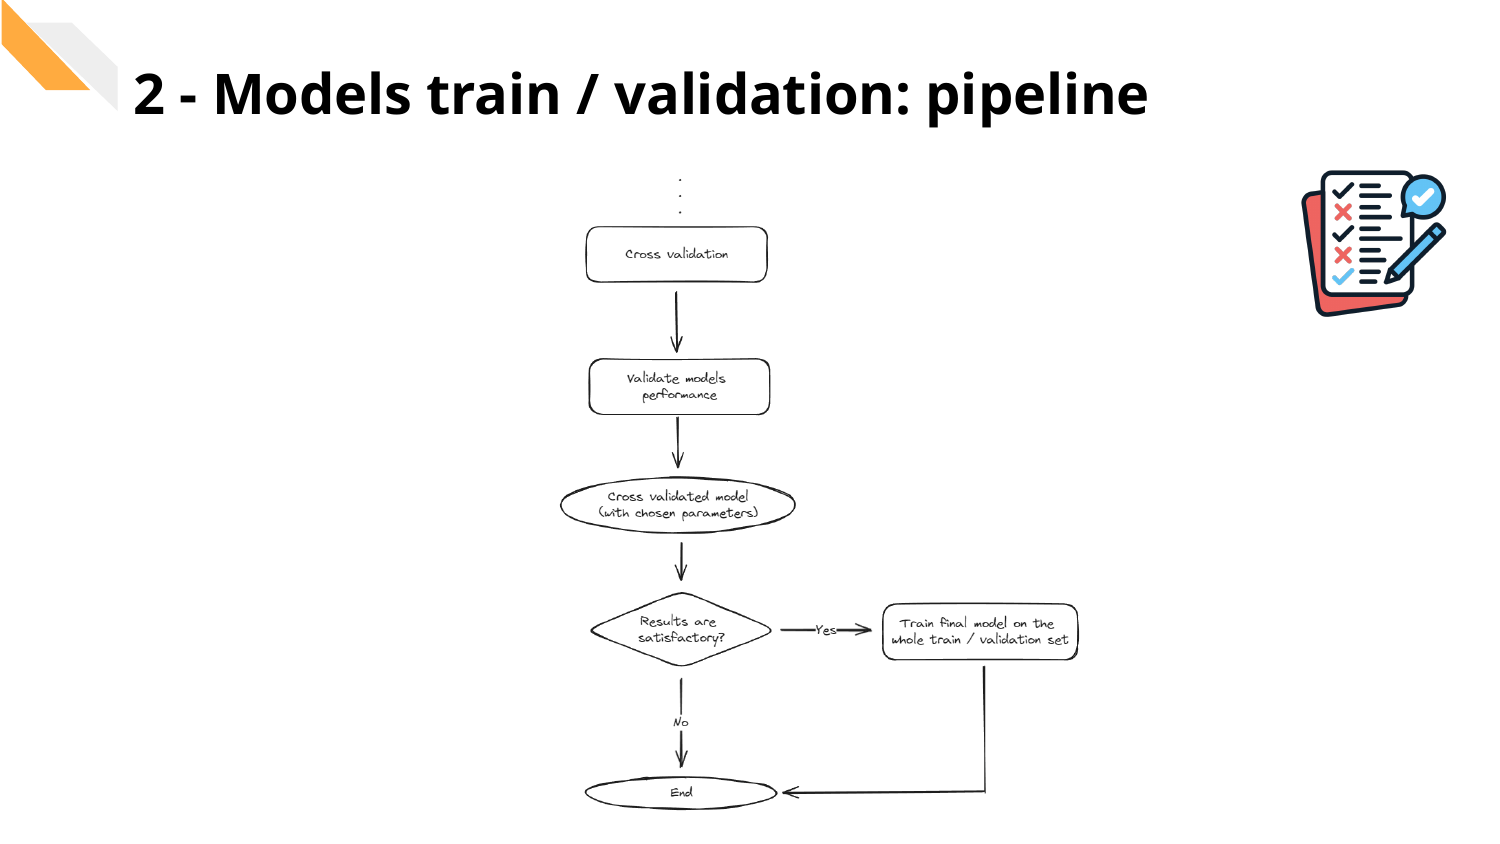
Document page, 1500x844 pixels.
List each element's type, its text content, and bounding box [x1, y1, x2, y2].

picture [1298, 168, 1449, 319]
picture [553, 161, 1083, 815]
title 2 - Models train / validation: pipeline [118, 43, 1273, 142]
